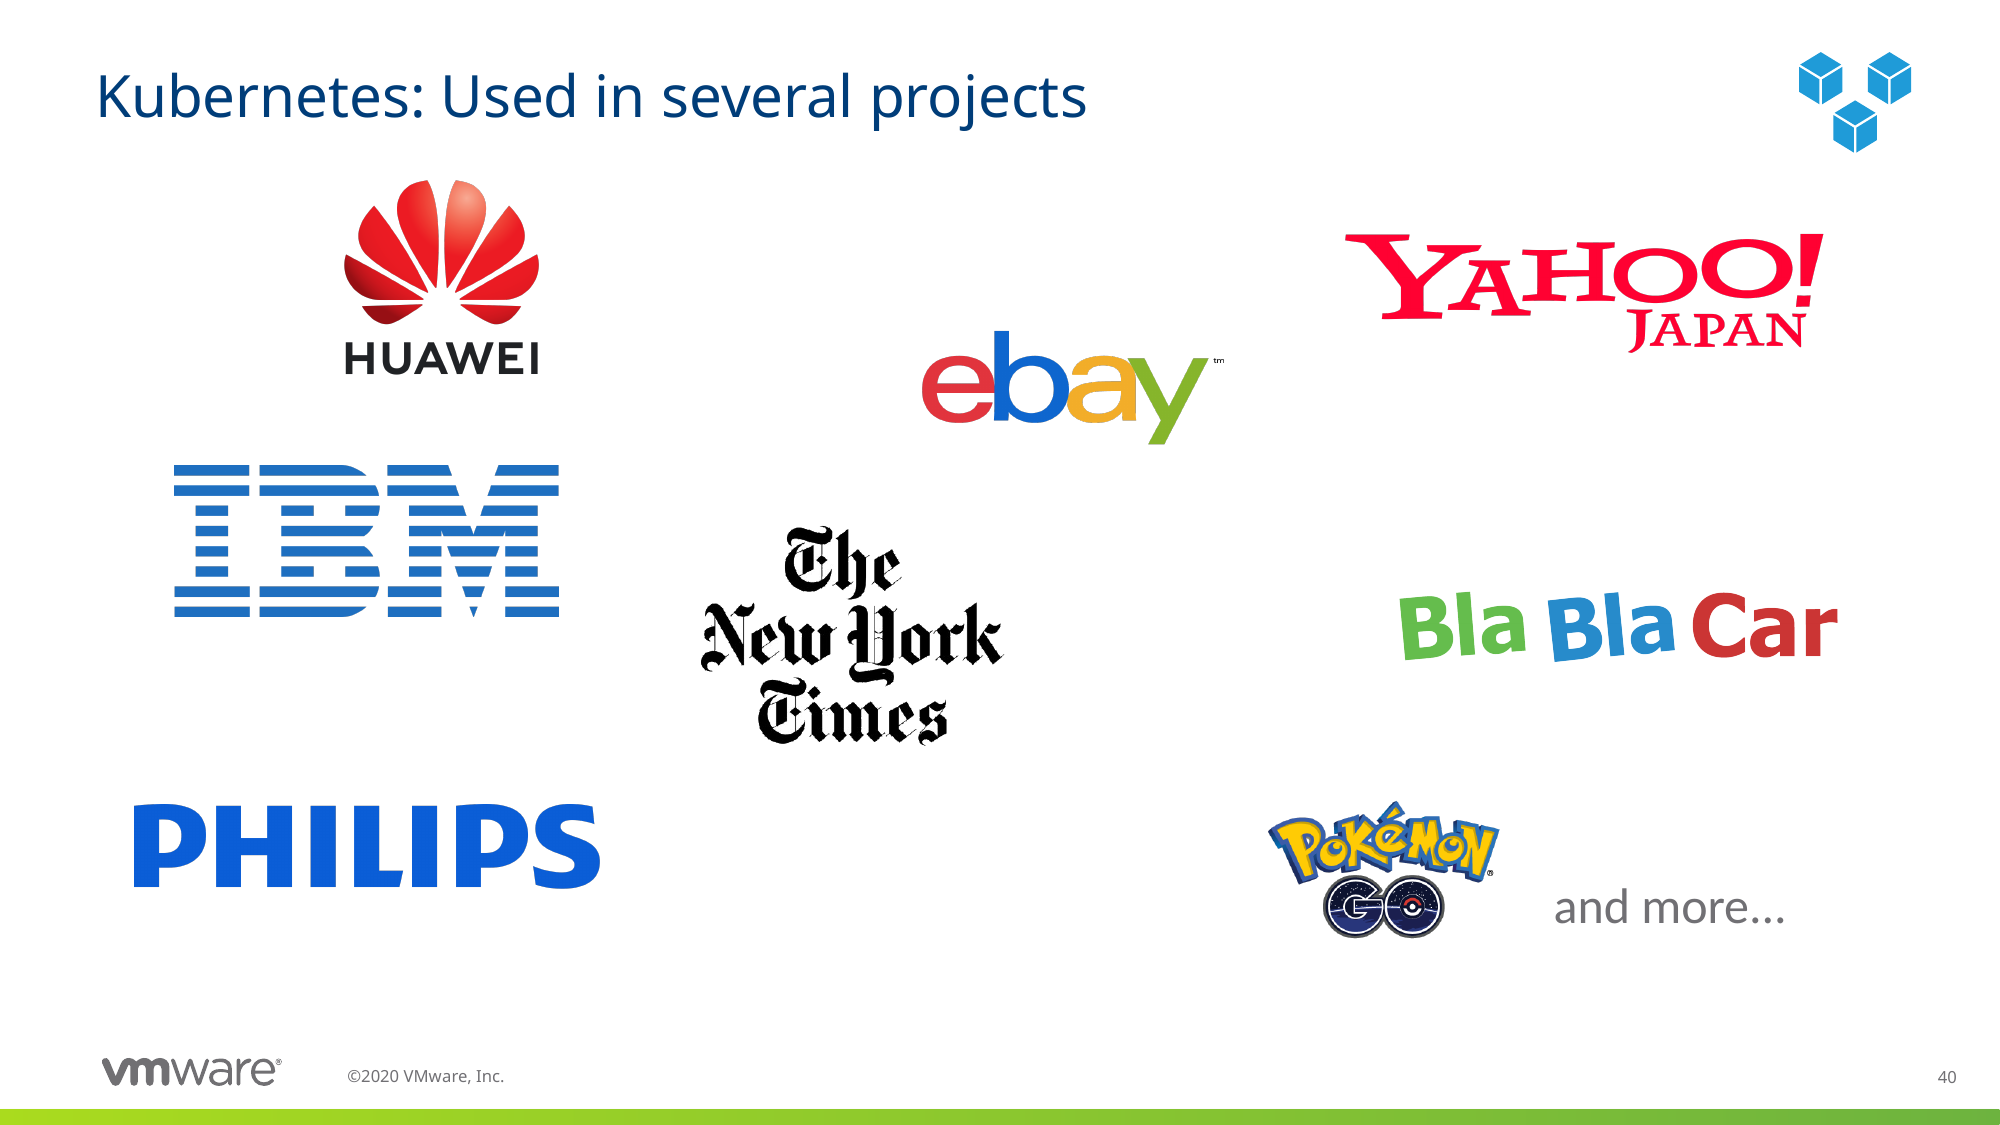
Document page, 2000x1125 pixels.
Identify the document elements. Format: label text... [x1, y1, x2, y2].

picture [697, 519, 1008, 750]
picture [174, 465, 560, 618]
picture [906, 316, 1239, 460]
text_box [1833, 100, 1877, 153]
picture [1228, 714, 1539, 1021]
title Kubernetes: Used in several projects [95, 67, 1900, 131]
picture [343, 178, 542, 377]
text_box [1867, 52, 1912, 105]
text_box [1799, 52, 1843, 105]
text_box and more... [1544, 858, 1843, 1002]
picture [133, 804, 600, 889]
picture [1367, 556, 1869, 693]
picture [1328, 216, 1840, 369]
